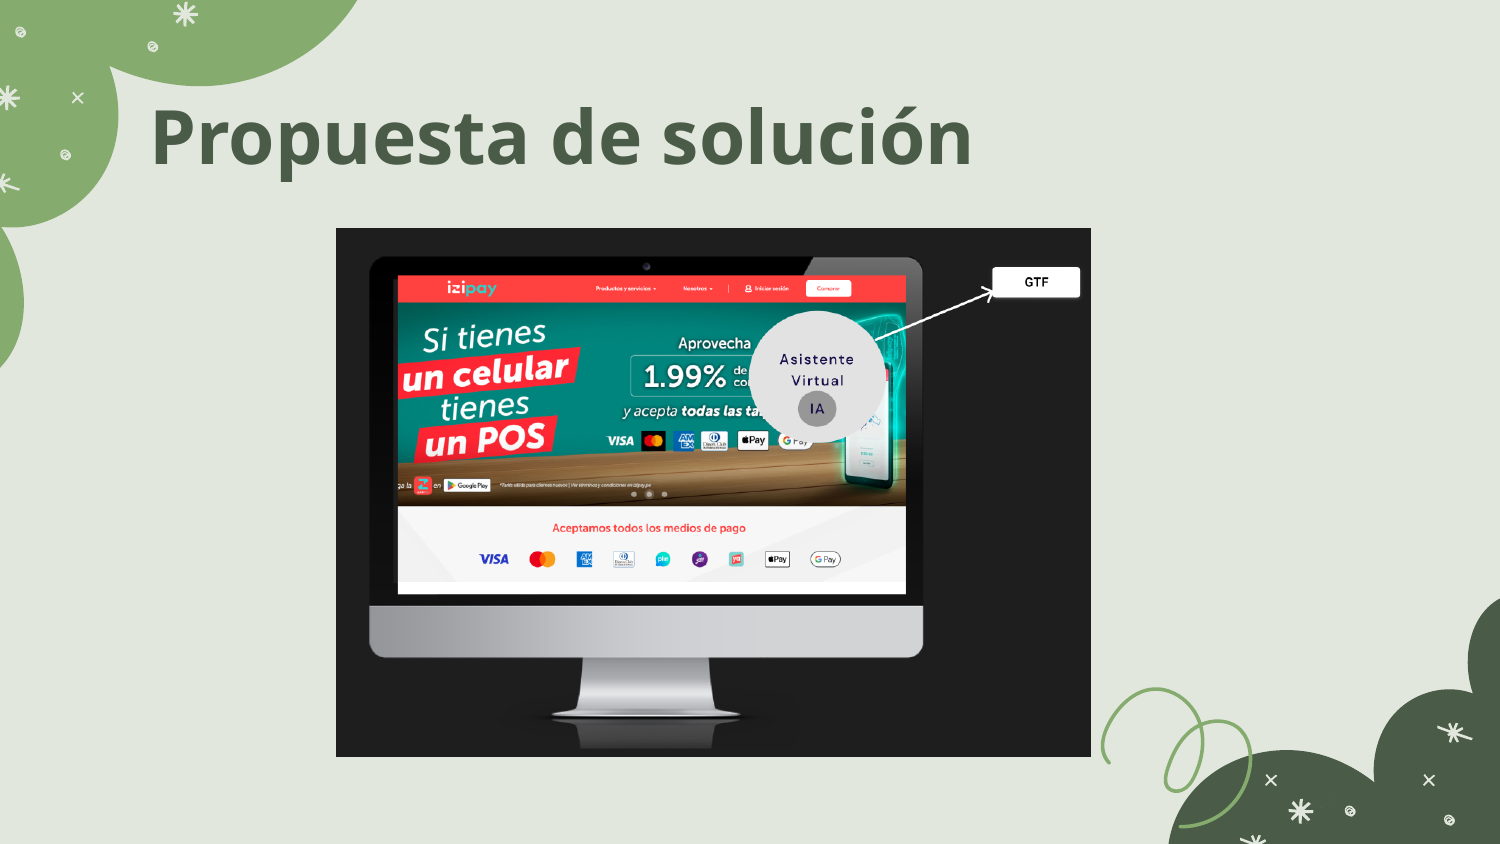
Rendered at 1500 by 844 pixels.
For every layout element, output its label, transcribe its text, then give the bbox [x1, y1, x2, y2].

title Propuesta de solución [134, 29, 1167, 195]
picture [336, 227, 1091, 757]
